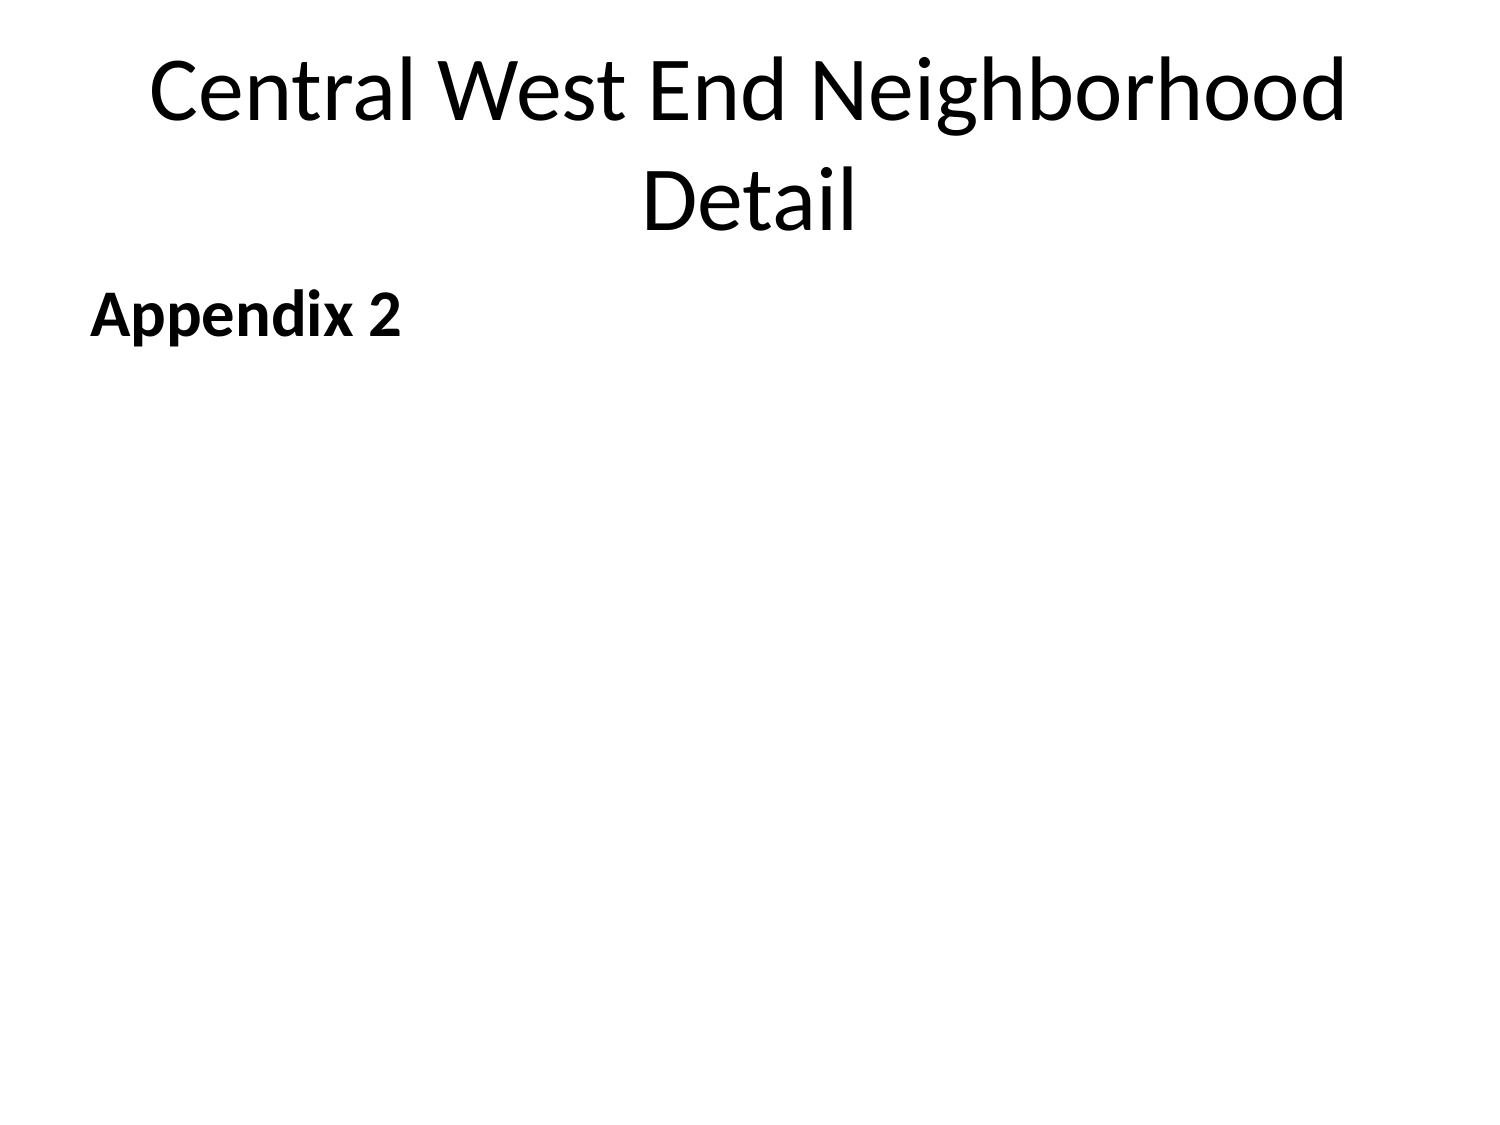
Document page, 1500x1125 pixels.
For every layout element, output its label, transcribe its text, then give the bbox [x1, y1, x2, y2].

title Central West End Neighborhood Detail [75, 45, 1425, 233]
list Appendix 2 [75, 262, 1425, 1005]
